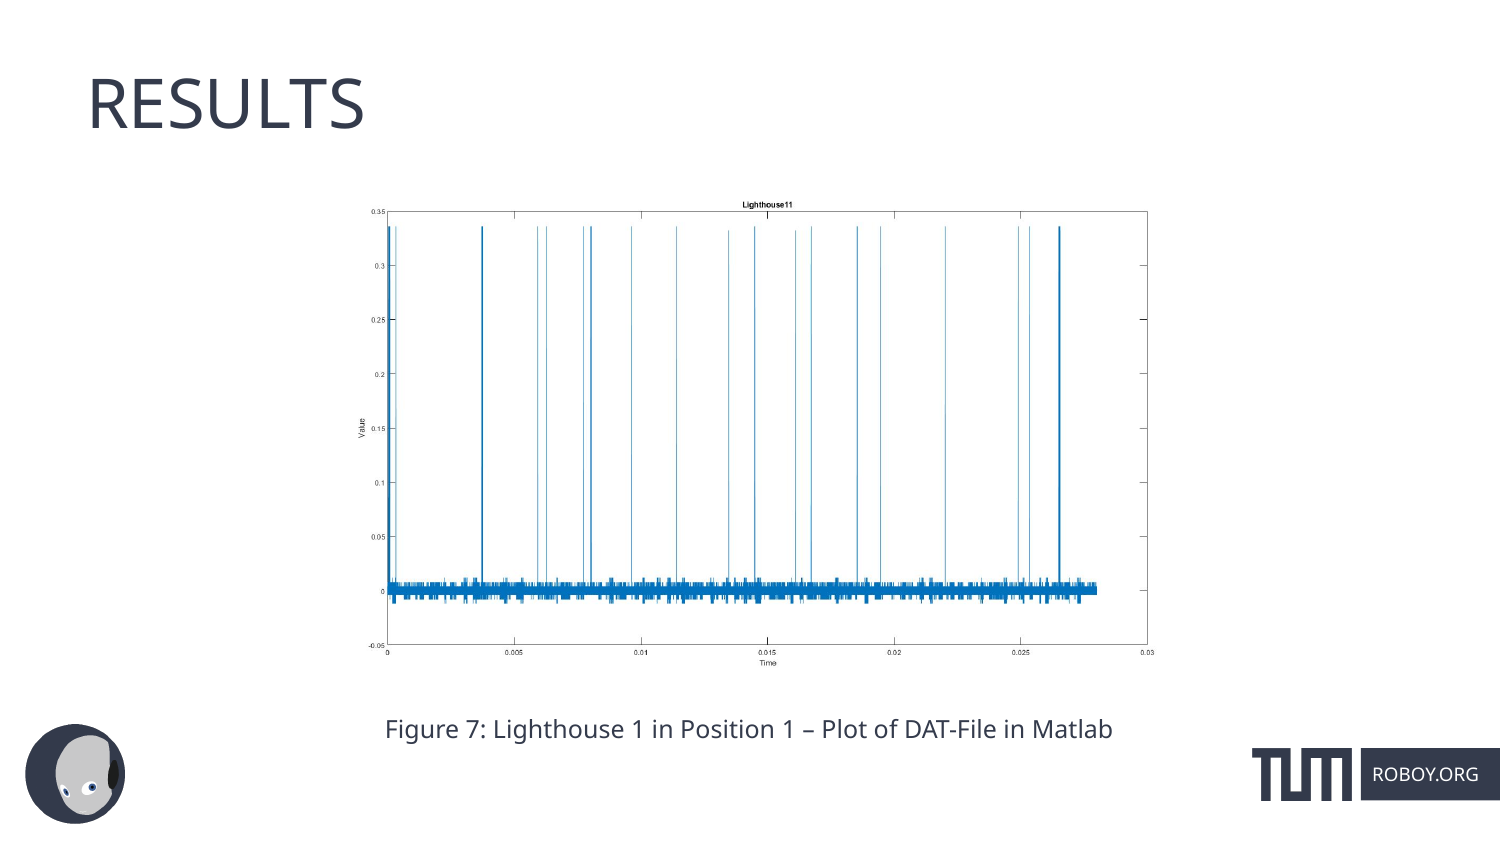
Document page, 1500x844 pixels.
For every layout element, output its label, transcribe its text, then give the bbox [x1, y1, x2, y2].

list Figure 7: Lighthouse 1 in Position 1 – Plot of DAT-File in Matlab [368, 710, 1132, 770]
picture [25, 724, 125, 825]
picture [1252, 748, 1352, 801]
title RESULTS [75, 30, 1425, 172]
picture [260, 170, 1240, 703]
